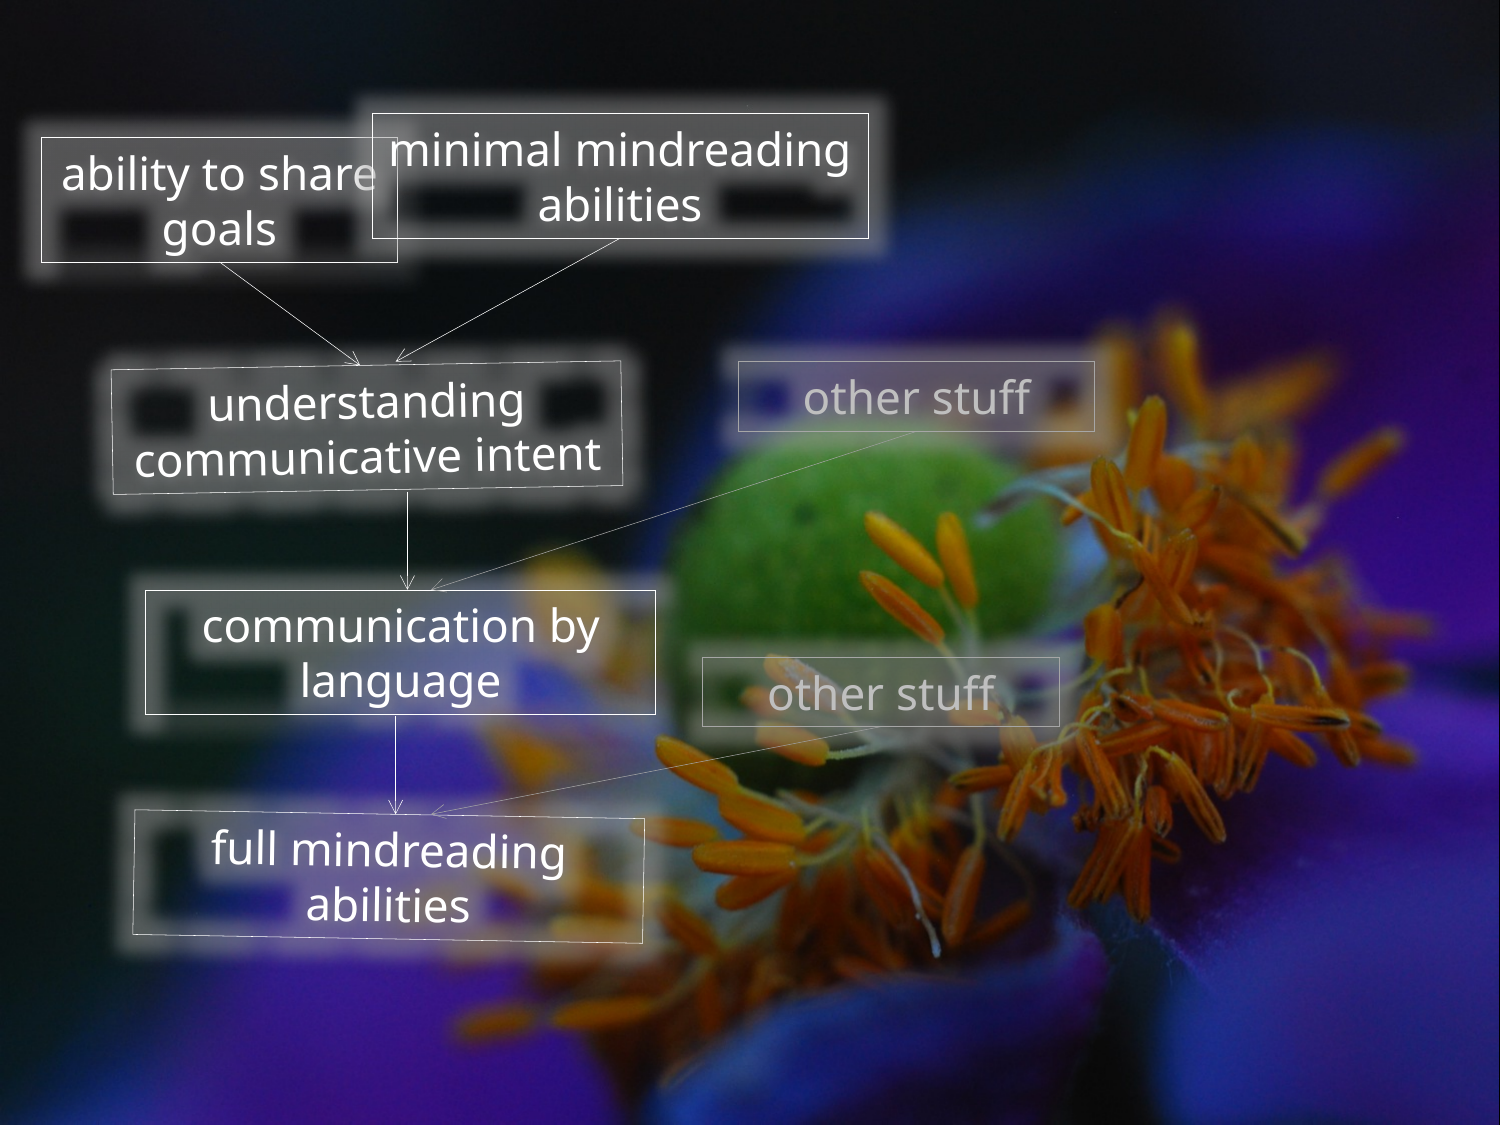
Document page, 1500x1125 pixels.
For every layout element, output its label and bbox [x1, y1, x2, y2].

text_box [219, 263, 361, 366]
text_box [395, 239, 621, 362]
text_box [430, 432, 917, 590]
picture [0, 0, 1499, 1125]
text_box [430, 727, 882, 815]
